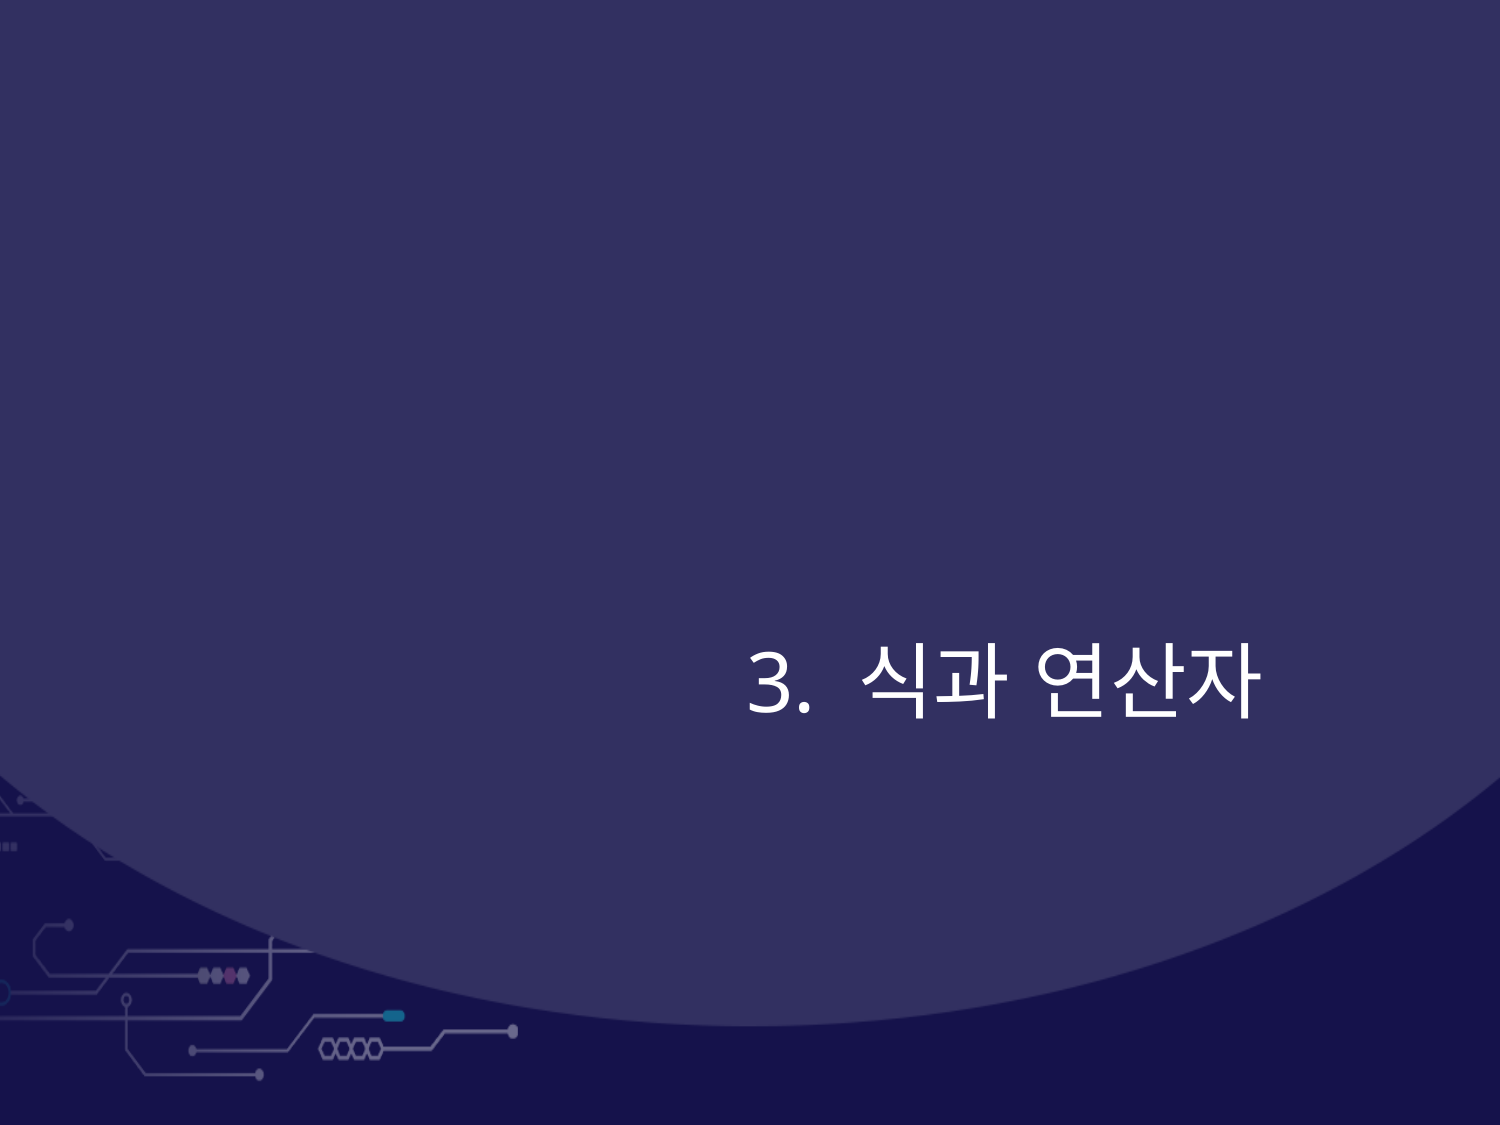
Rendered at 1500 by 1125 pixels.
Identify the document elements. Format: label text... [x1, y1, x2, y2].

text_box 3. 식과 연산자 [731, 621, 1278, 737]
picture [0, 0, 1500, 1125]
